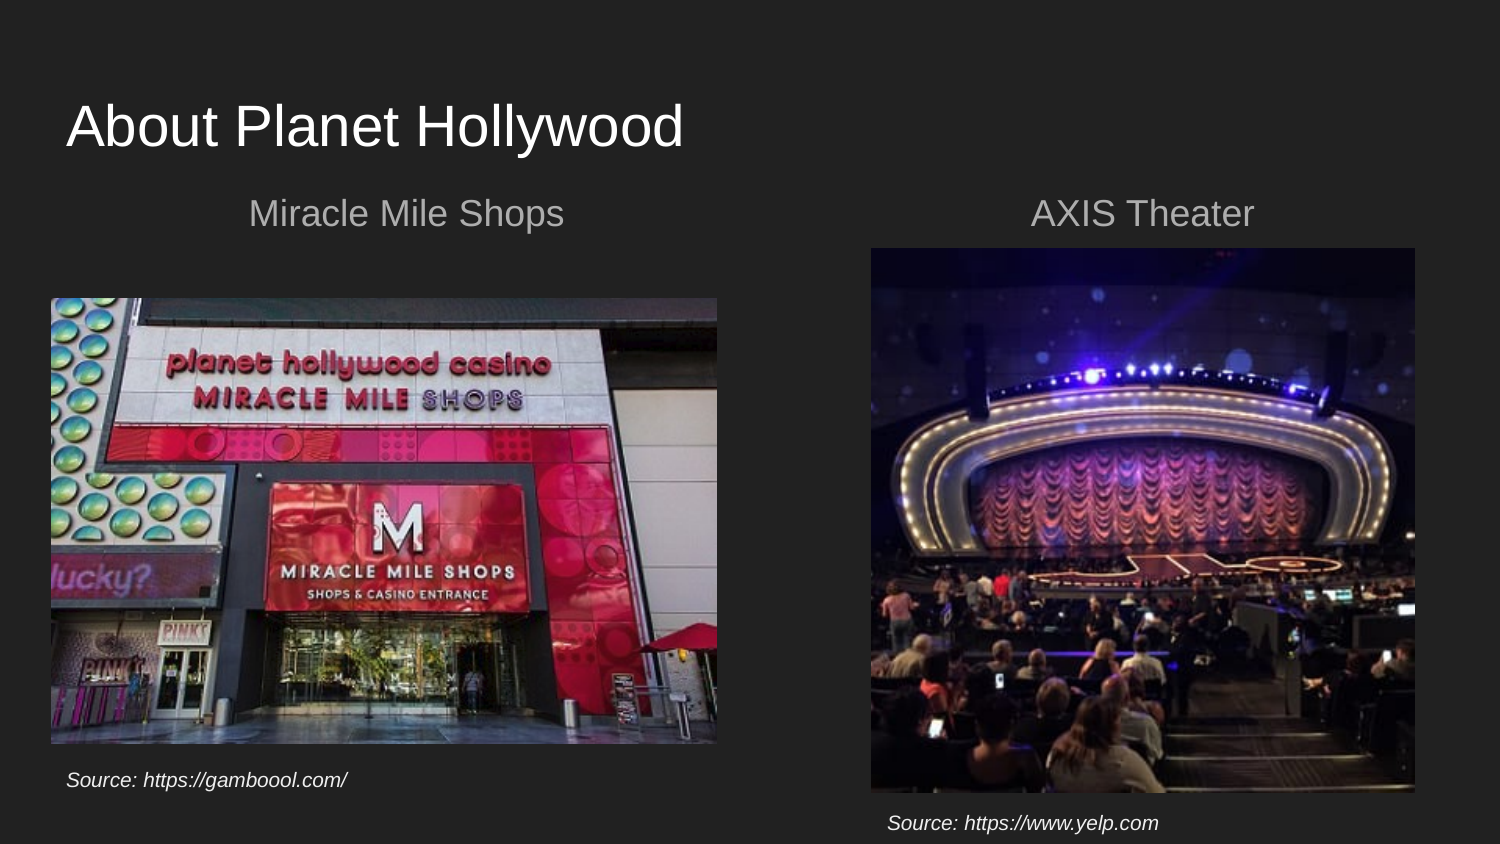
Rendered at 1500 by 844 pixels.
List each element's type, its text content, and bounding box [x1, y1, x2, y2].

text_box Source: https://www.yelp.com [872, 801, 1416, 831]
list AXIS Theater [810, 166, 1476, 807]
title About Planet Hollywood [51, 72, 1449, 167]
picture [870, 248, 1416, 793]
picture [50, 297, 717, 744]
list Miracle Mile Shops [73, 166, 740, 807]
text_box Source: https://gamboool.com/ [51, 752, 715, 839]
